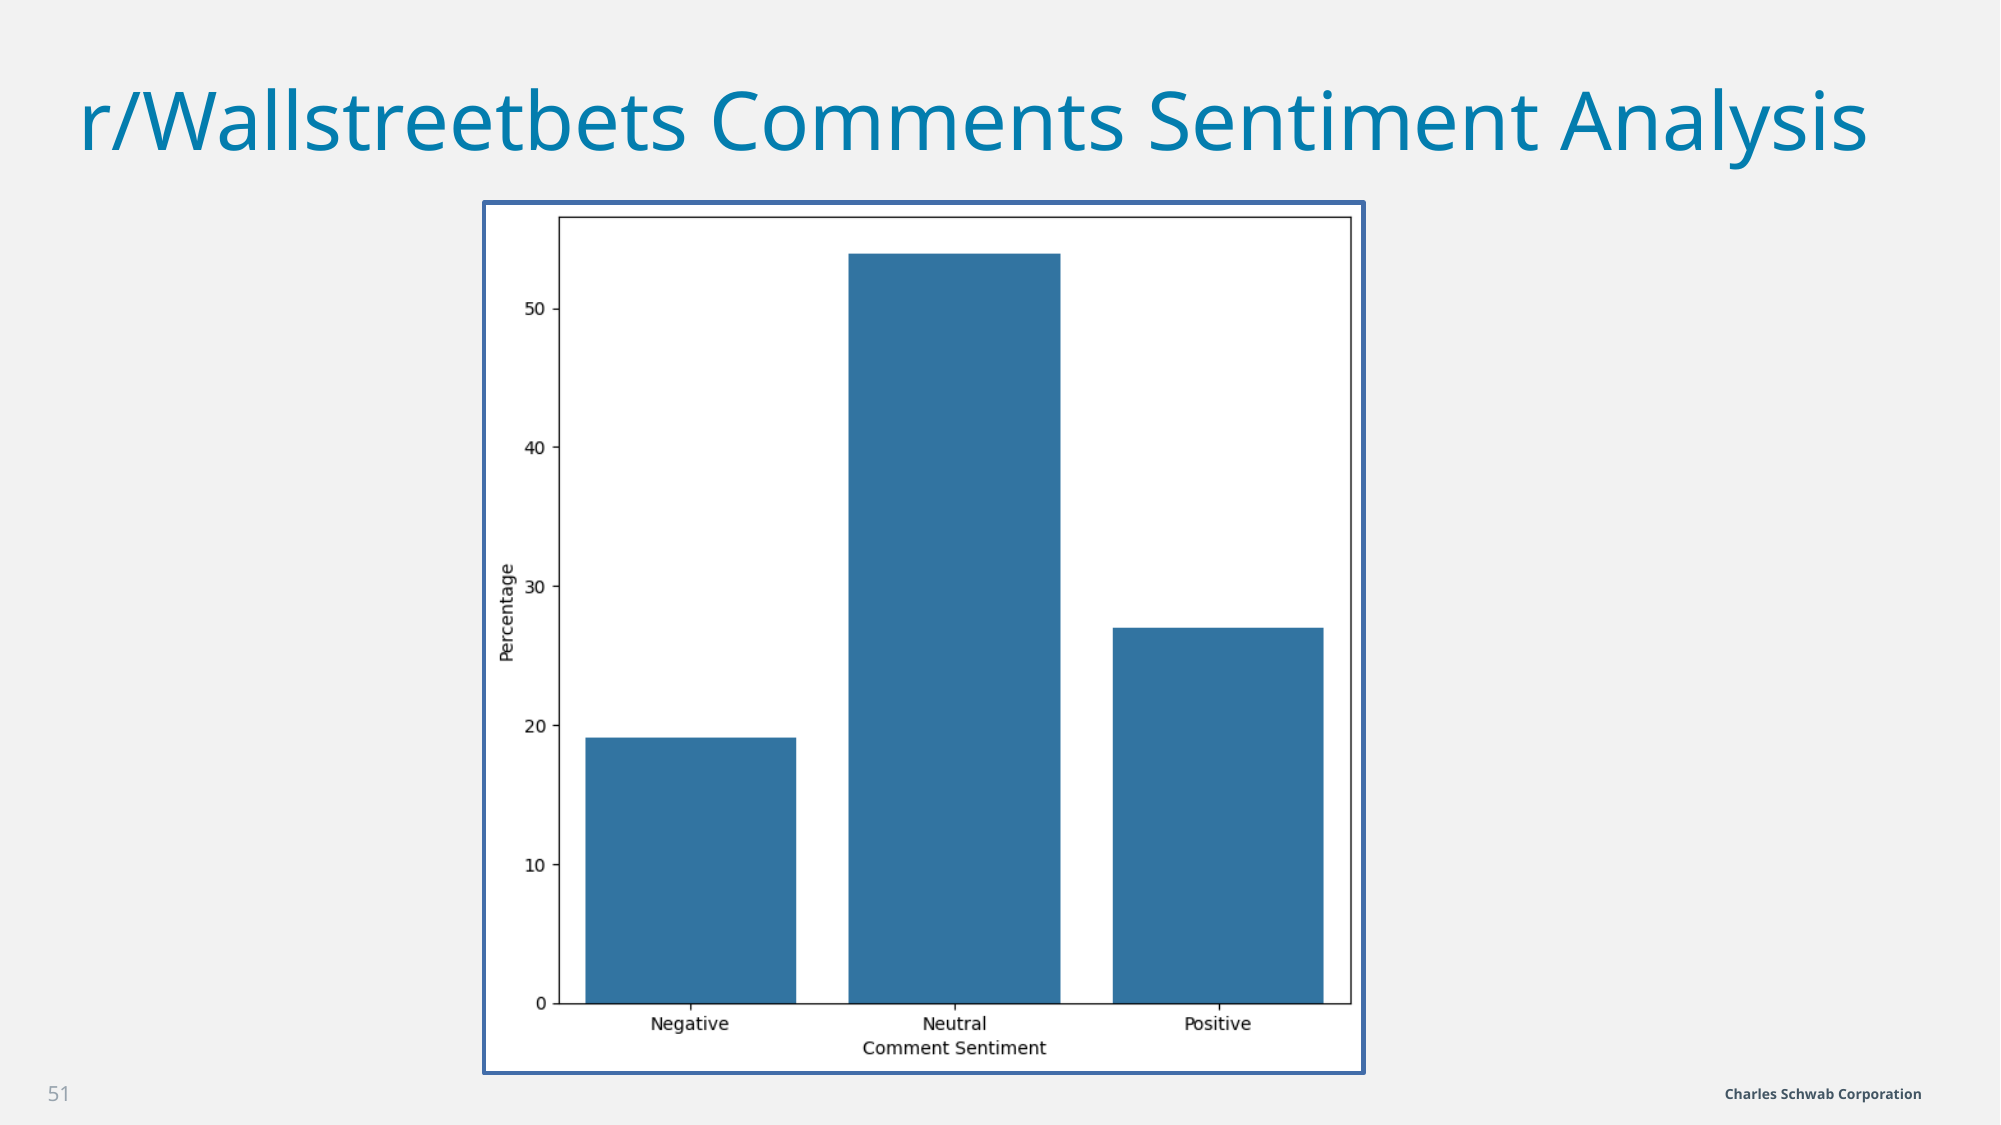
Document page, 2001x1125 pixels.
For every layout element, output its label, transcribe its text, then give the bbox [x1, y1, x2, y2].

picture [486, 204, 1362, 1072]
text_box r/Wallstreetbets Comments Sentiment Analysis [78, 80, 1922, 231]
slide_number 51 [47, 1078, 80, 1112]
